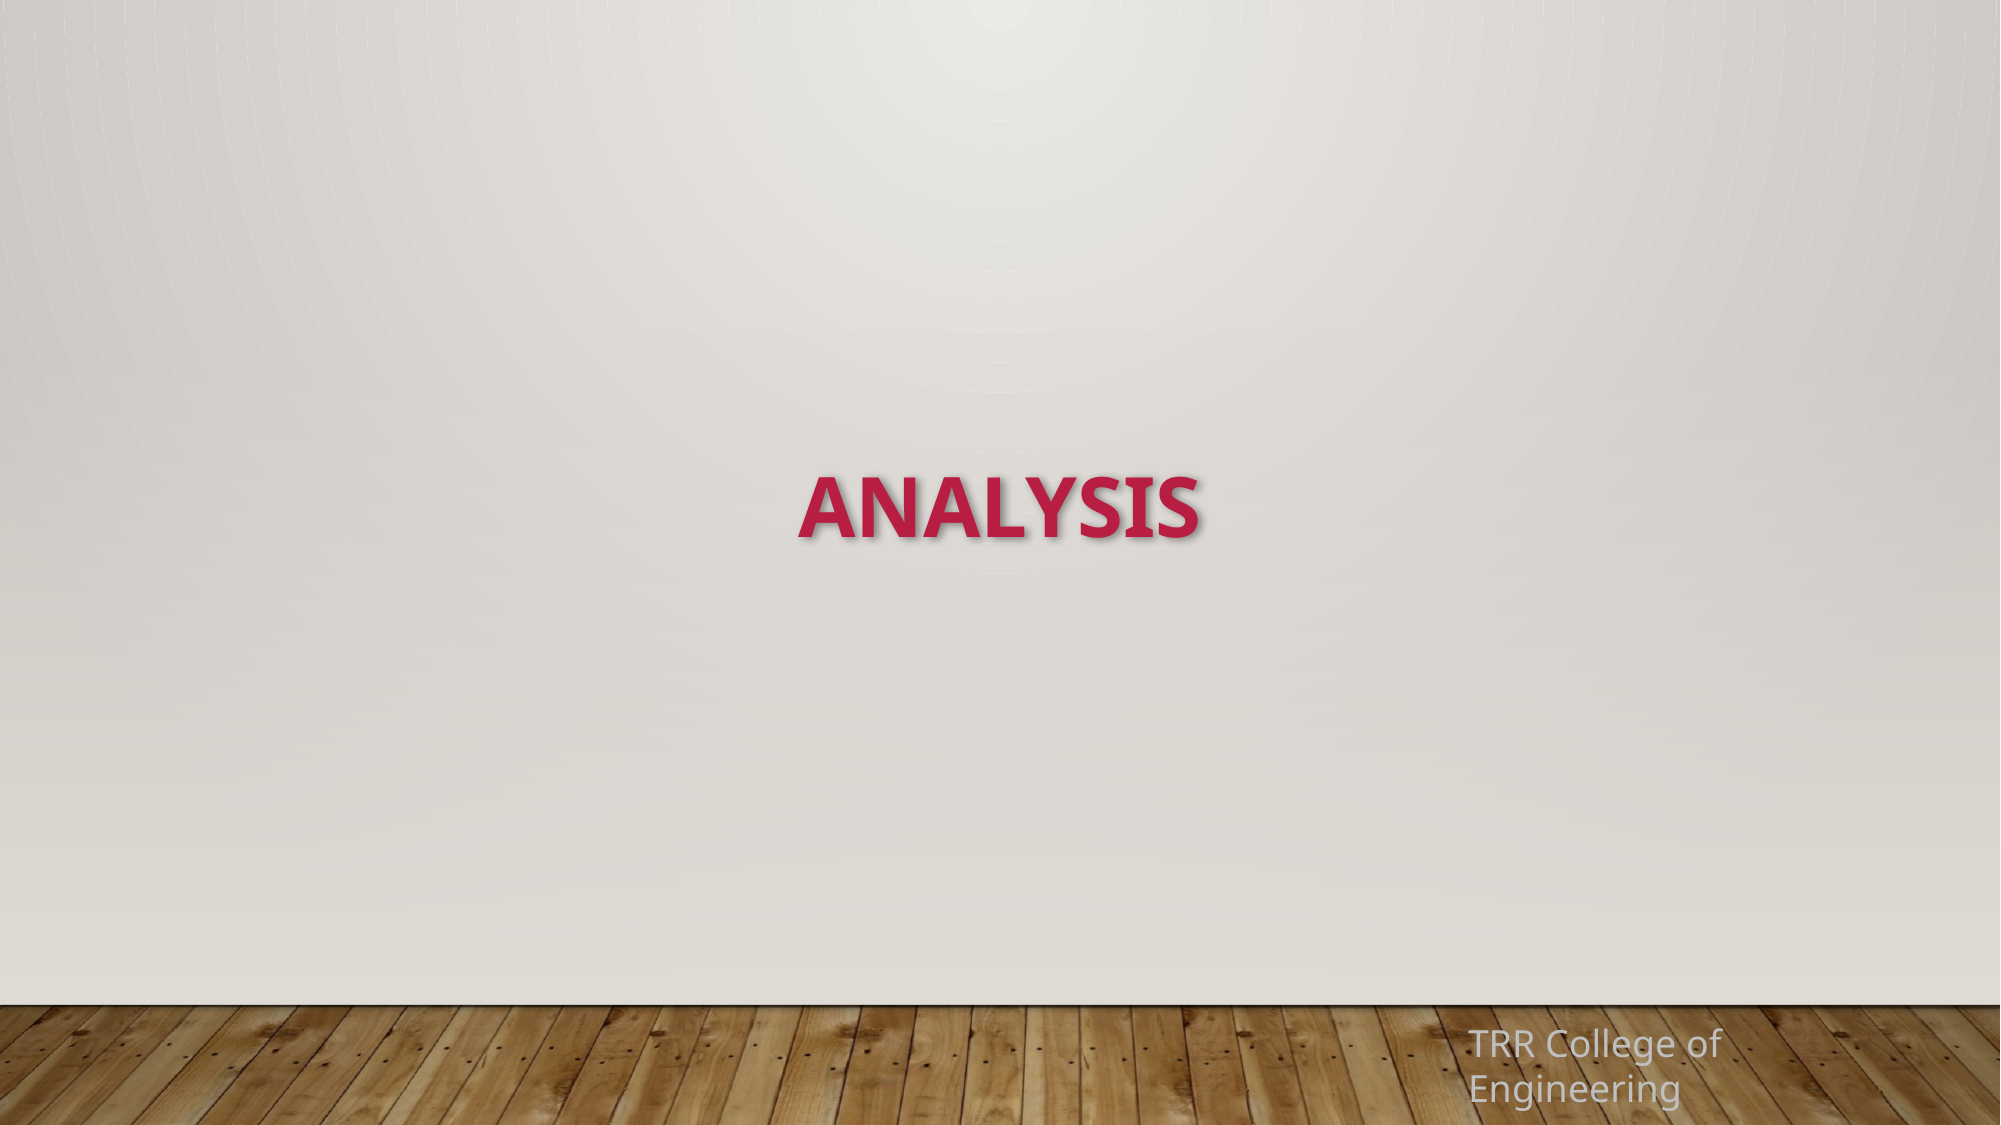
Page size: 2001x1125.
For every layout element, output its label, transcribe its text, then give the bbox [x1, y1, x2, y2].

picture [0, 1005, 2000, 1125]
text_box ANALYSIS [644, 446, 1356, 562]
text_box TRR College of Engineering [1453, 1012, 1929, 1118]
